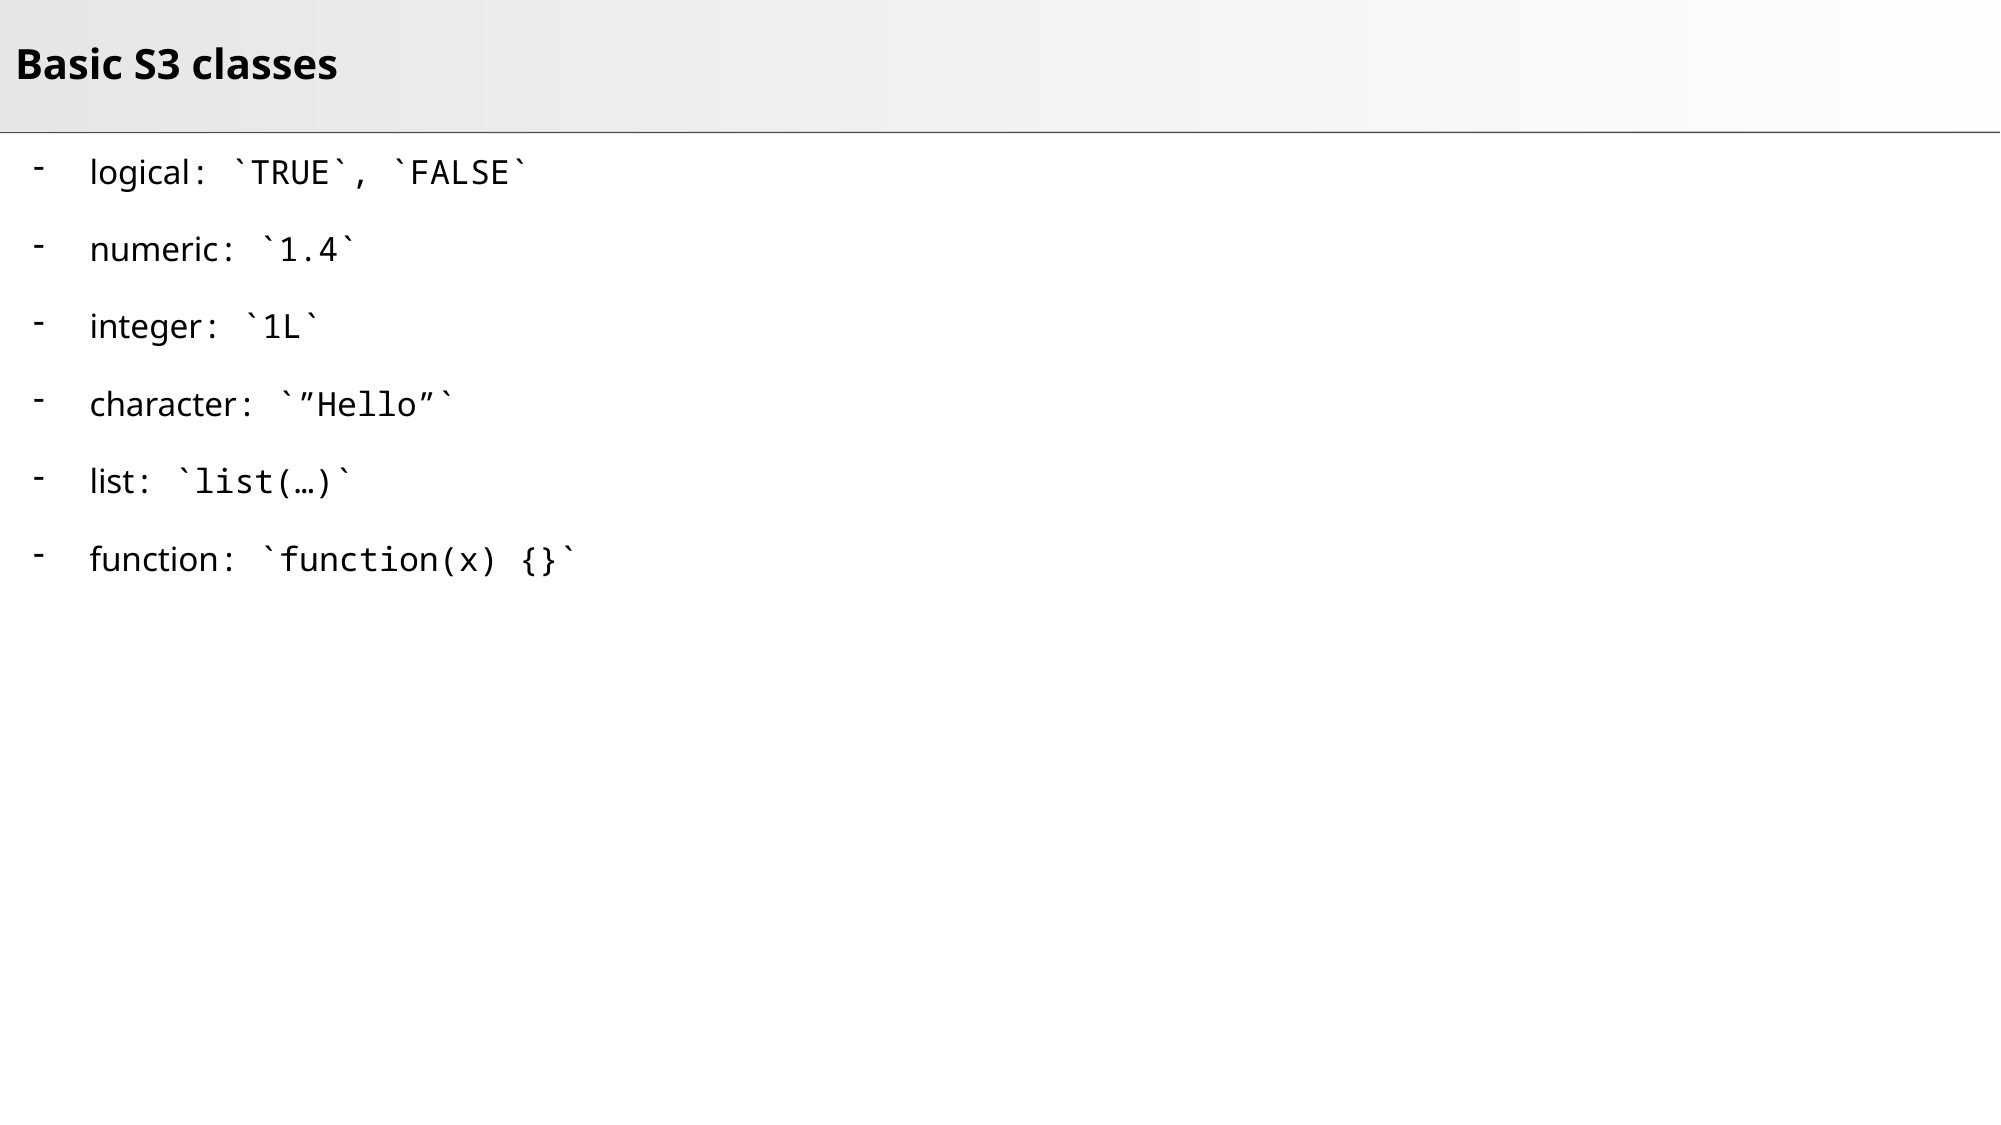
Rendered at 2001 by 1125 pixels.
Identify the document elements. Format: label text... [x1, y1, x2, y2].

title Basic S3 classes [0, 0, 2000, 132]
list logical: `TRUE`, `FALSE` numeric: `1.4` integer: `1L` character: `”Hello”` list: `list(…)` function: `function(x) {}` [18, 143, 1975, 1049]
